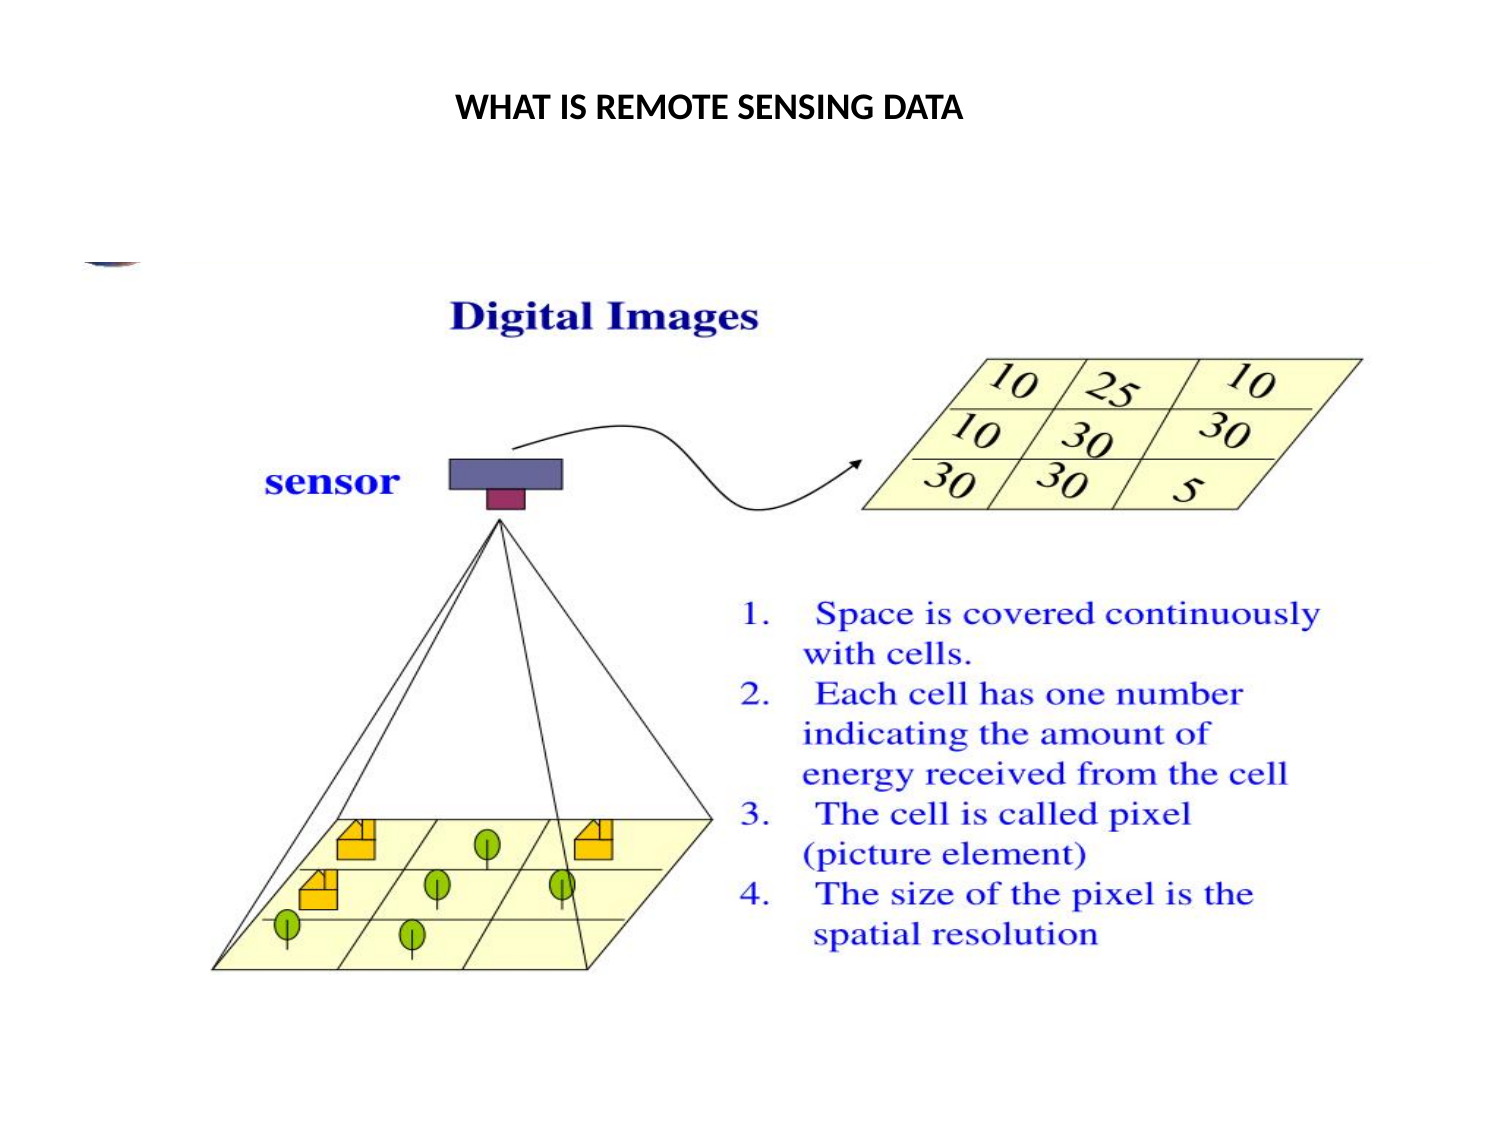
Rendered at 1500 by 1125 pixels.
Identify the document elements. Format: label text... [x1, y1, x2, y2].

picture [0, 262, 1500, 1051]
text_box WHAT IS REMOTE SENSING DATA [440, 74, 979, 135]
